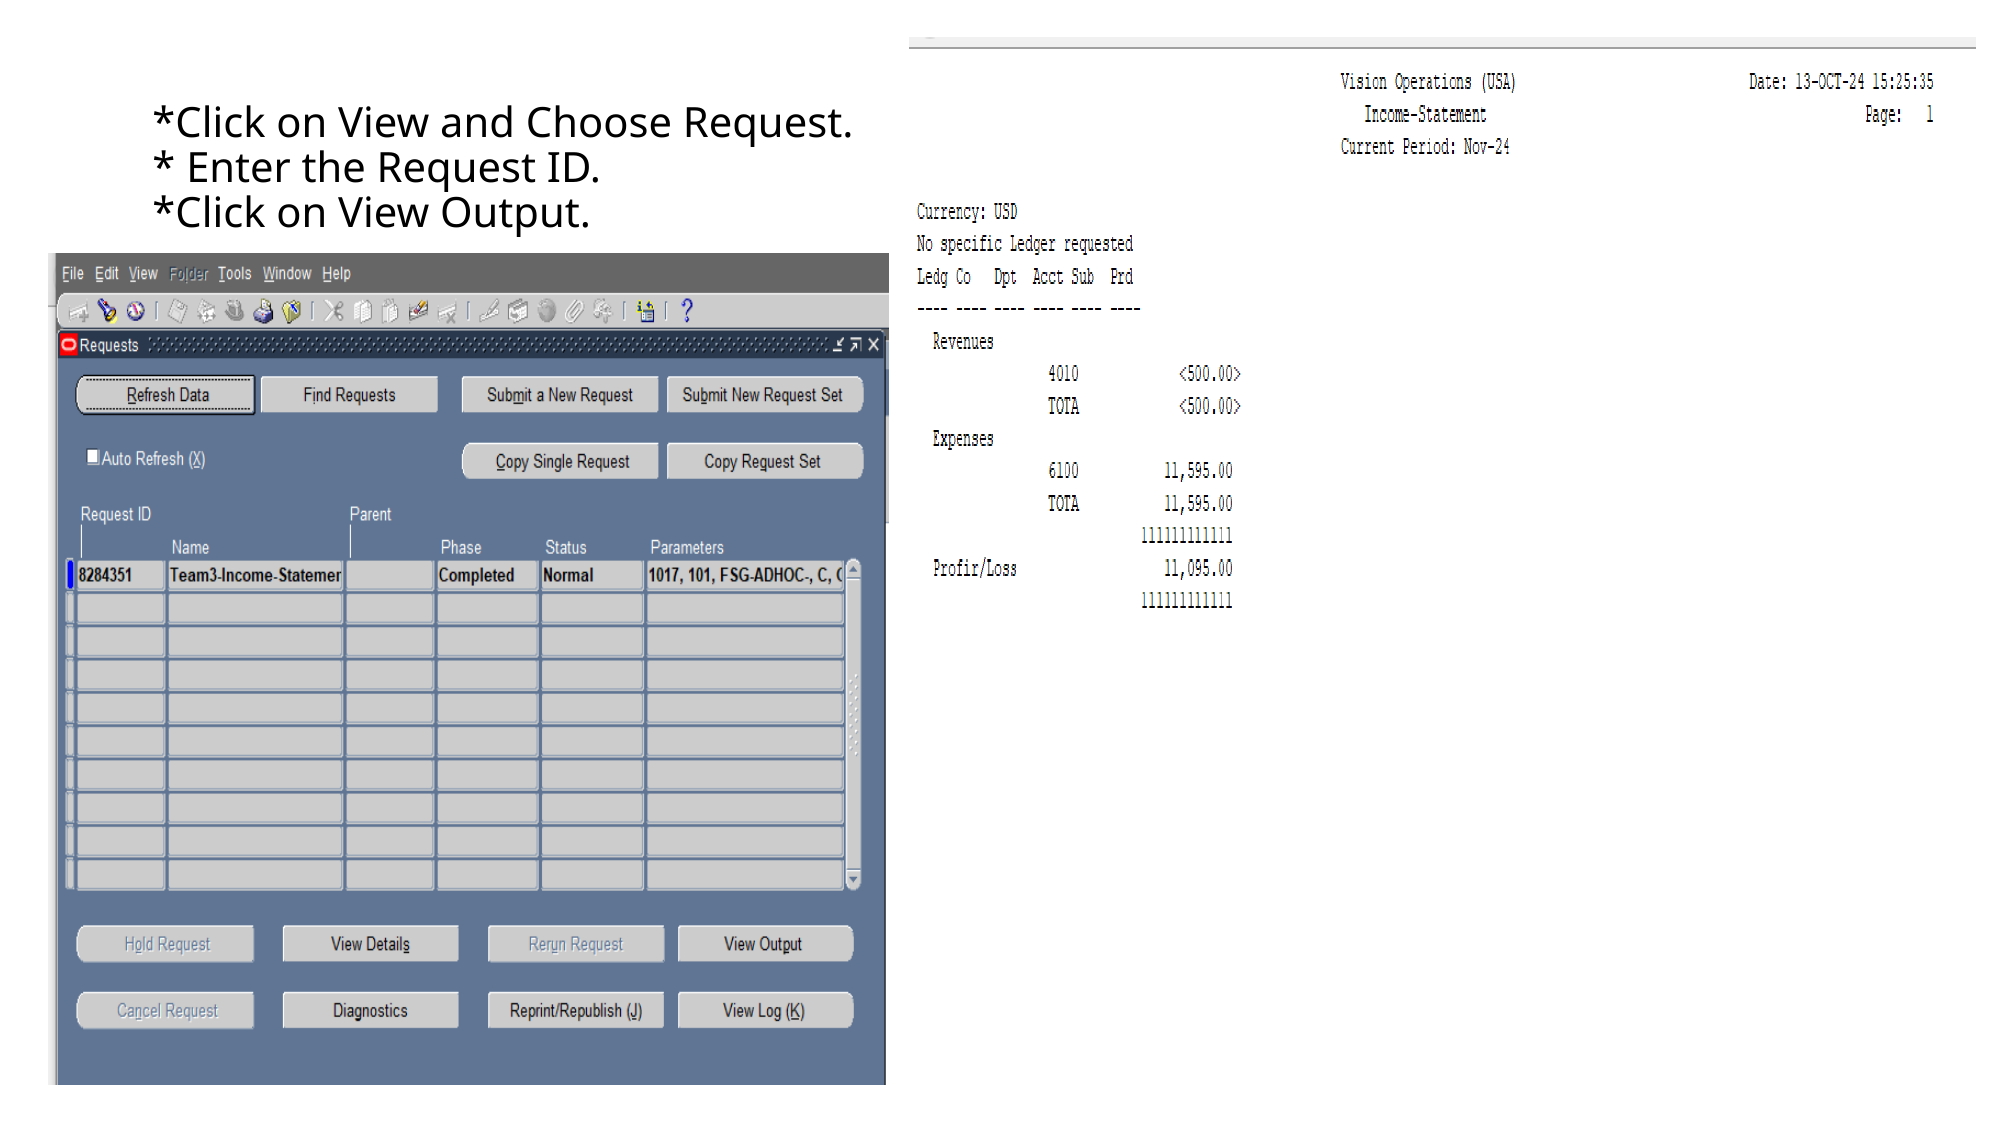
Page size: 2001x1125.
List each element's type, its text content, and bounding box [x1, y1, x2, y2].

title *Click on View and Choose Request. * Enter the Request ID. *Click on View Output. [137, 59, 909, 278]
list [909, 37, 1976, 1085]
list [48, 253, 889, 1085]
